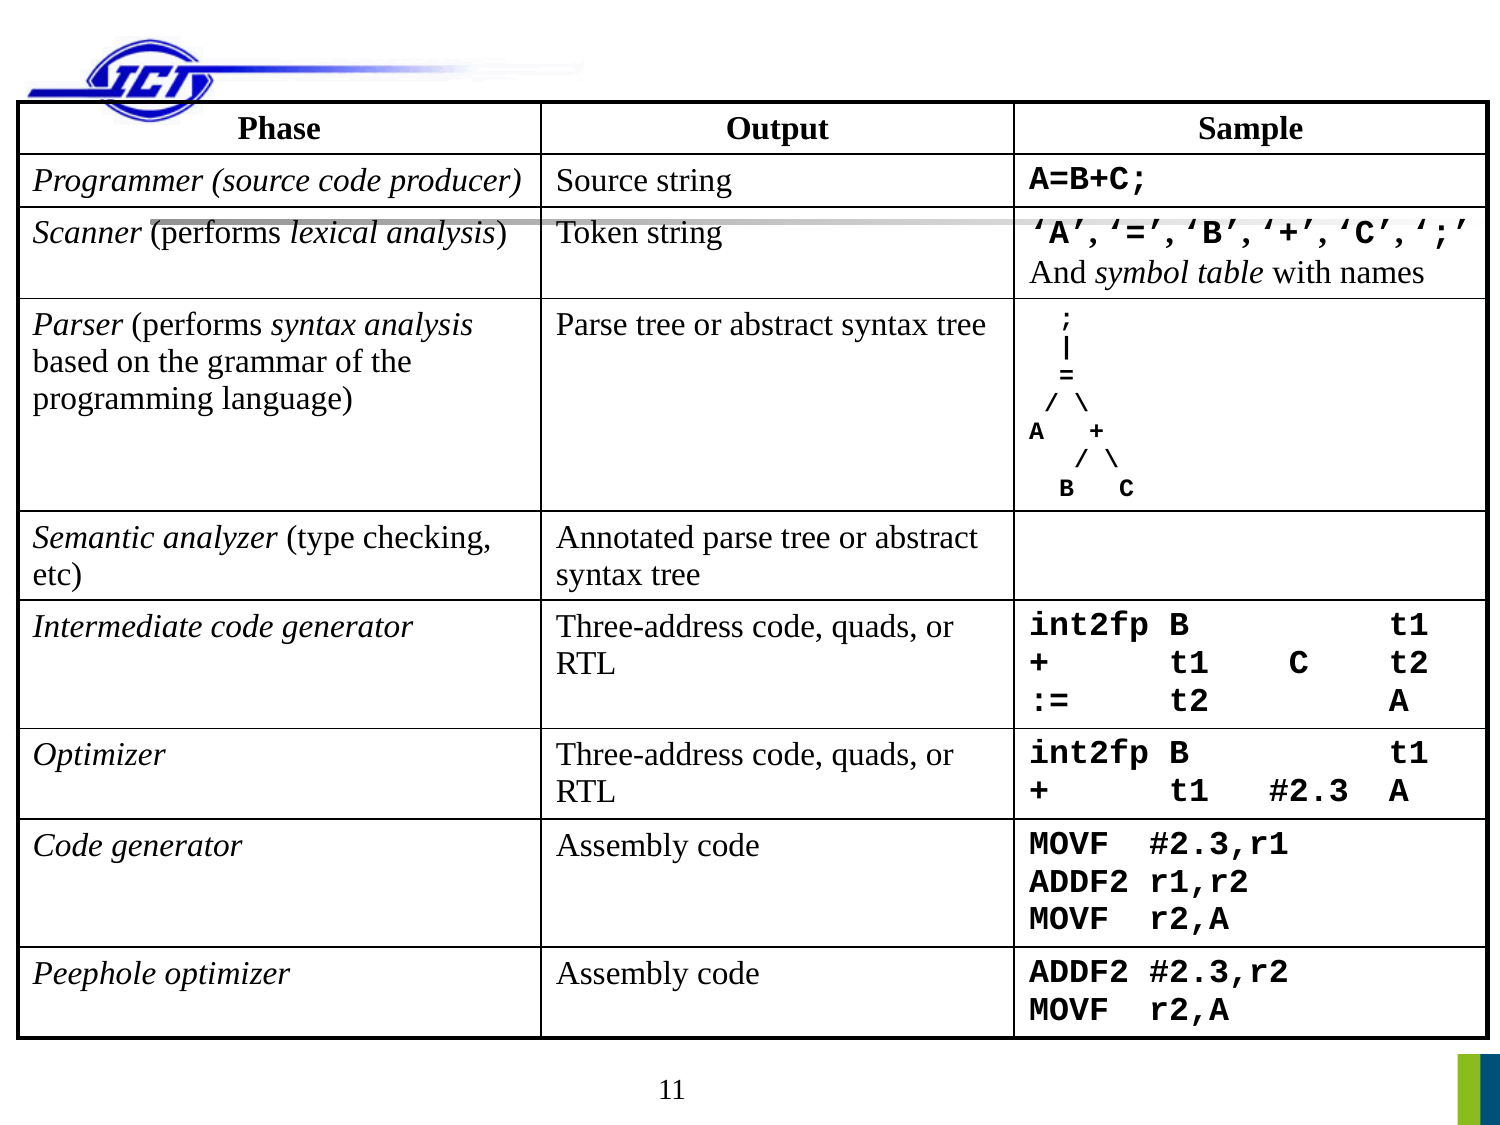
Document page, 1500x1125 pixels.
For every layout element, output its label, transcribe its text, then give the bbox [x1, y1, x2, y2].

table_cell Intermediate code generator [20, 601, 540, 728]
table_cell ‘A’, ‘=’, ‘B’, ‘+’, ‘C’, ‘;’ And symbol table with names [1015, 208, 1485, 298]
table_cell Parser (performs syntax analysis based on the grammar of the programming language) [20, 299, 540, 510]
table_cell Peephole optimizer [20, 948, 540, 1036]
table_cell Assembly code [542, 820, 1013, 946]
table_cell MOVF #2.3,r1 ADDF2 r1,r2 MOVF r2,A [1015, 820, 1485, 946]
table_cell ADDF2 #2.3,r2 MOVF r2,A [1015, 948, 1485, 1036]
table_cell Three-address code, quads, or RTL [542, 601, 1013, 728]
table_cell A=B+C; [1015, 155, 1485, 206]
table_cell Token string [542, 208, 1013, 298]
table_cell Parse tree or abstract syntax tree [542, 299, 1013, 510]
table_header Sample [1015, 104, 1485, 153]
table_cell Optimizer [20, 729, 540, 818]
table_cell ; | = / \ A + / \ B C [1015, 299, 1485, 510]
table_cell Three-address code, quads, or RTL [542, 729, 1013, 818]
picture [24, 36, 600, 100]
table_header Output [542, 104, 1013, 153]
table_cell Annotated parse tree or abstract syntax tree [542, 512, 1013, 599]
table_header Phase [20, 104, 540, 153]
table_cell Source string [542, 155, 1013, 206]
table_cell Programmer (source code producer) [20, 155, 540, 206]
table_cell Code generator [20, 820, 540, 946]
table_cell int2fp B t1 + t1 #2.3 A [1015, 729, 1485, 818]
table_cell Scanner (performs lexical analysis) [20, 208, 540, 298]
table_cell Assembly code [542, 948, 1013, 1036]
table_cell [1015, 512, 1485, 599]
table_cell Semantic analyzer (type checking, etc) [20, 512, 540, 599]
table_cell int2fp B t1 + t1 C t2 := t2 A [1015, 601, 1485, 728]
